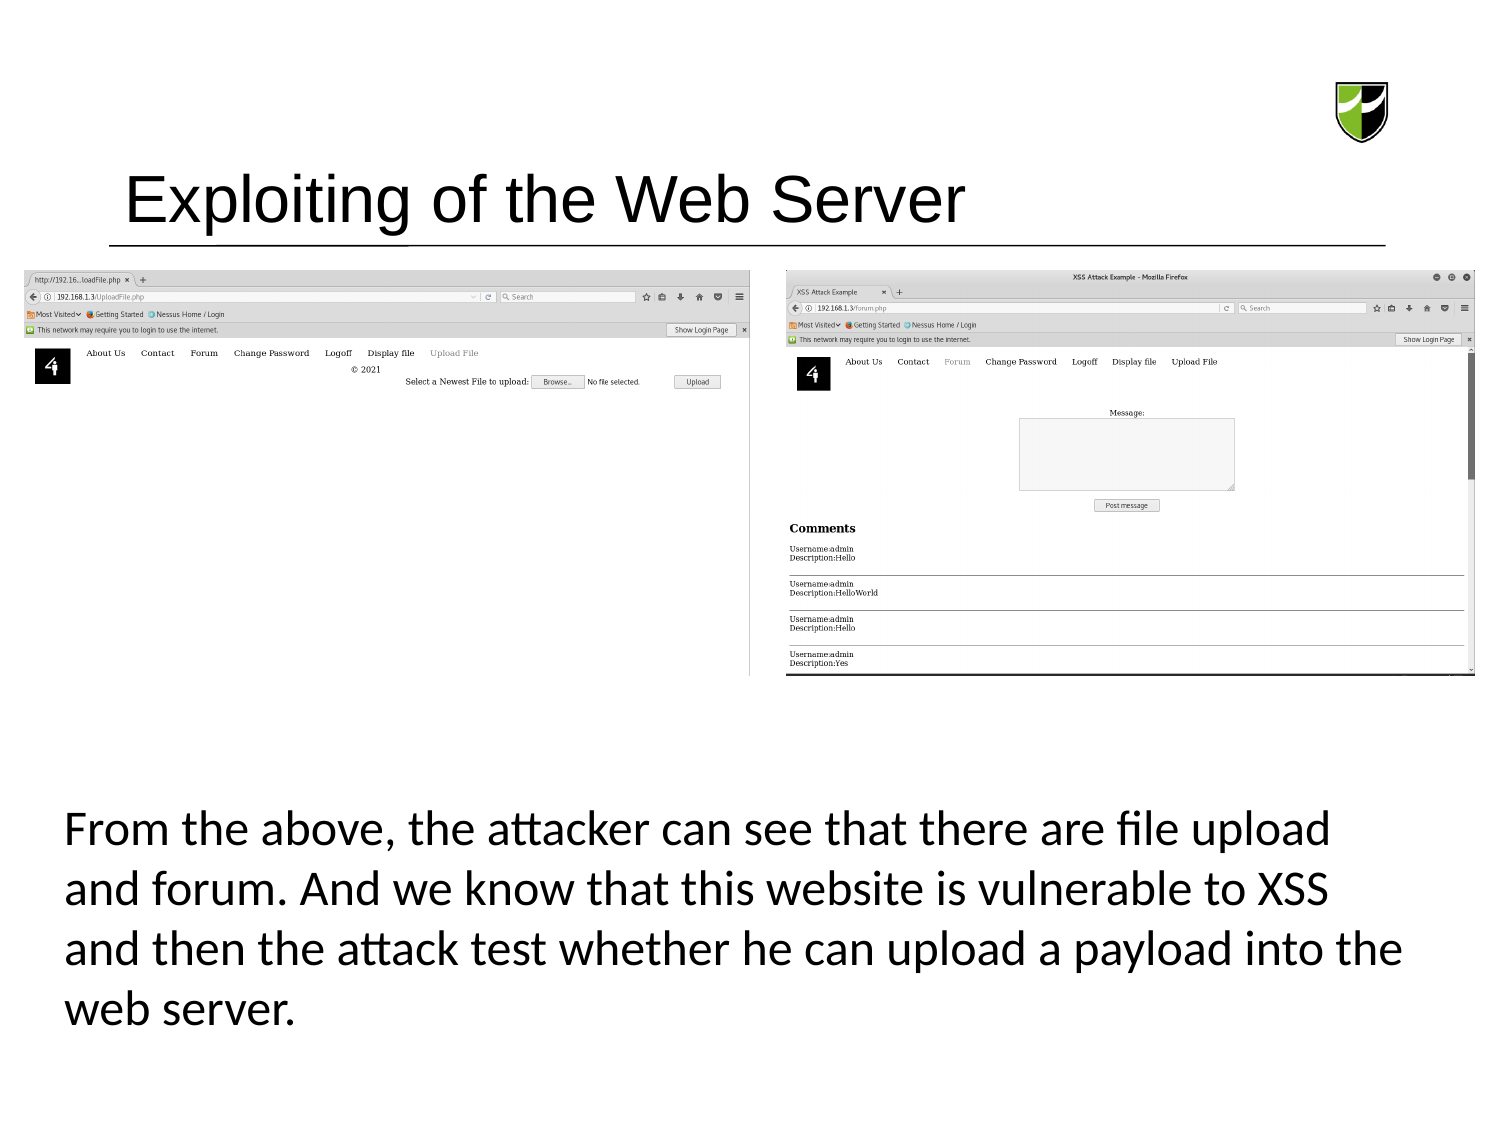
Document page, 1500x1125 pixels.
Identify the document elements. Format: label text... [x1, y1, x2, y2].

list From the above, the attacker can see that there are file upload and forum. And we know that this website is vulnerable to XSS and then the attack test whether he can upload a payload into the web server. [49, 788, 1432, 1086]
picture [786, 270, 1476, 676]
title Exploiting of the Web Server [109, 146, 1386, 246]
picture [1335, 75, 1393, 143]
picture [24, 270, 751, 676]
